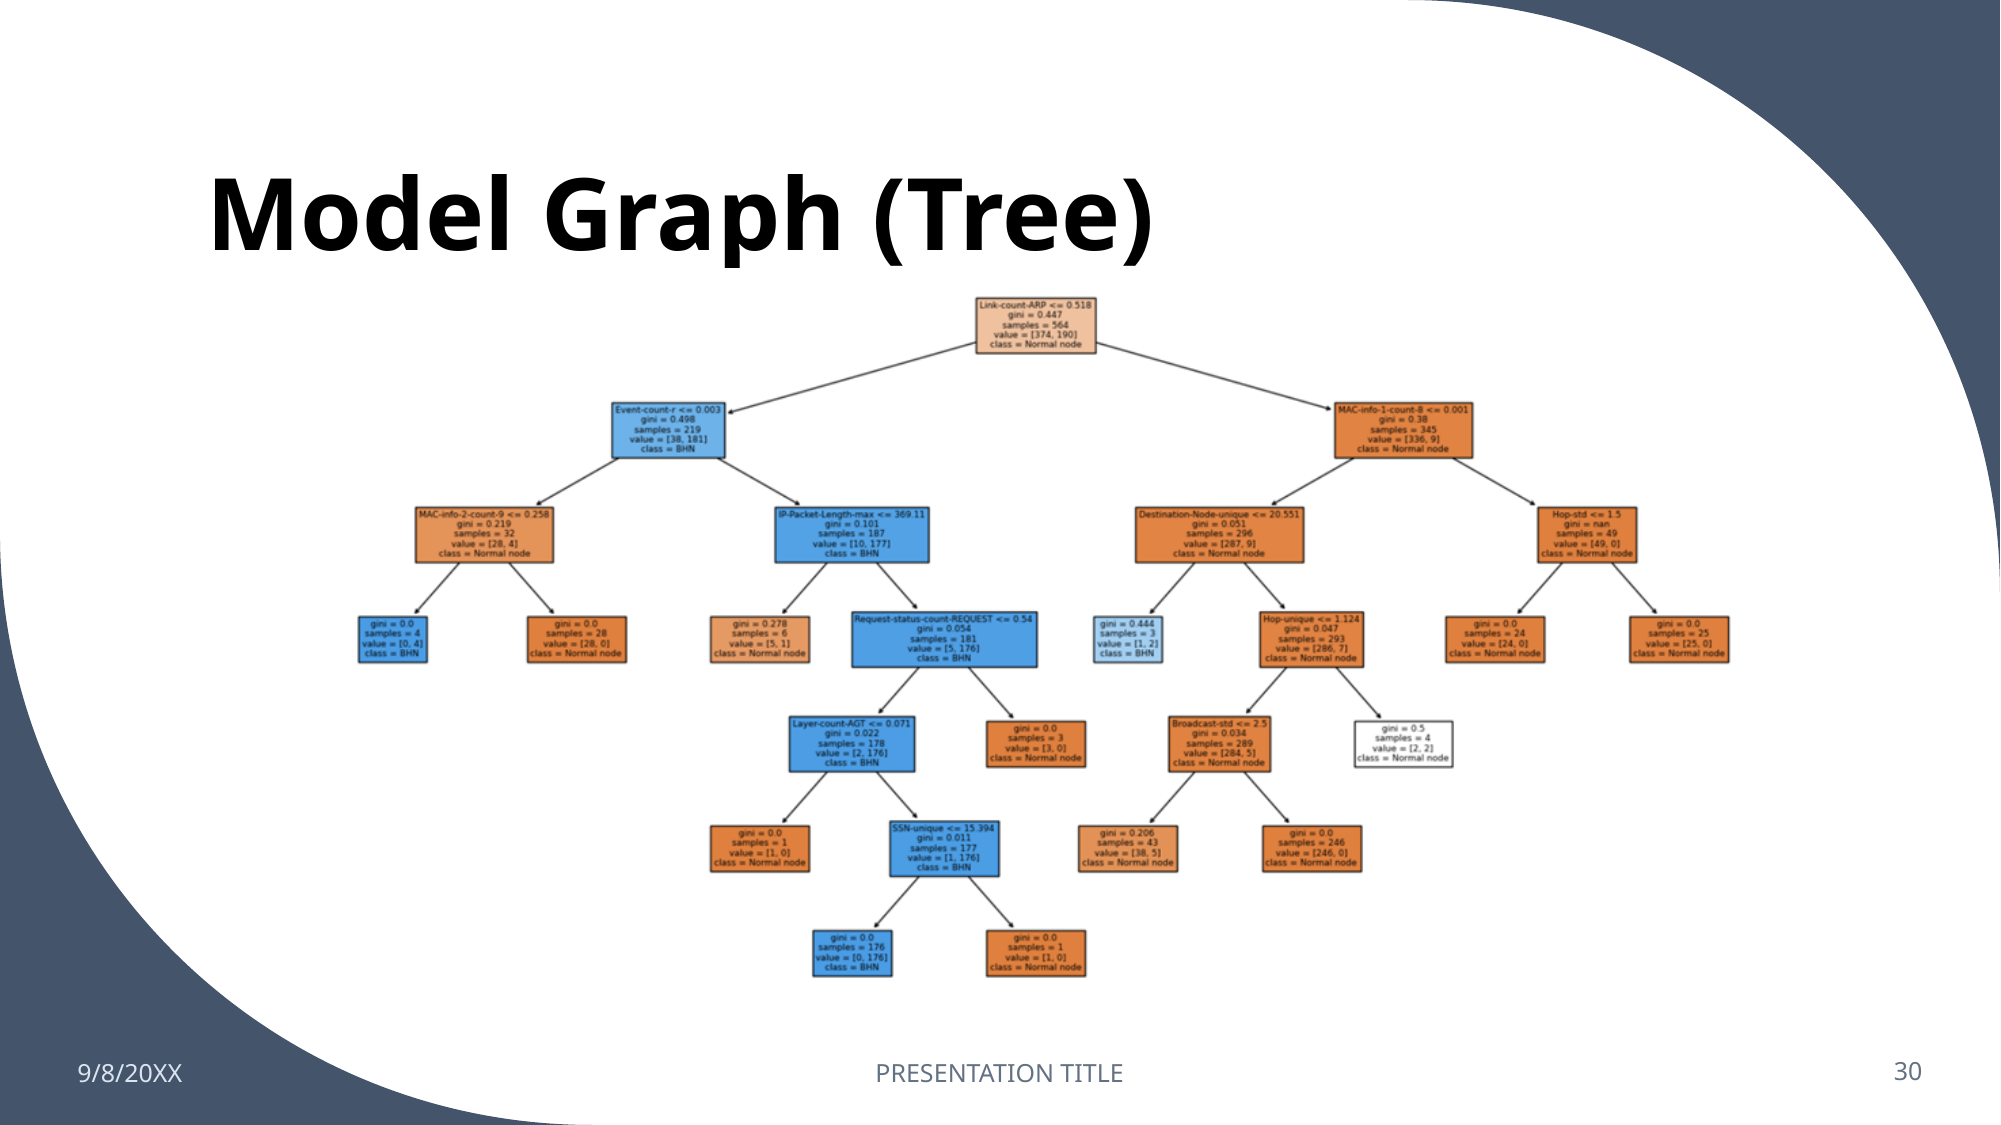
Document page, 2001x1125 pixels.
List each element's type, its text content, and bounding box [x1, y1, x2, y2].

title Model Graph (Tree) [191, 22, 1796, 280]
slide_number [62, 1042, 342, 1103]
footer PRESENTATION TITLE [662, 1042, 1338, 1103]
picture [298, 268, 1766, 1009]
slide_number 30 [1665, 1042, 1938, 1103]
